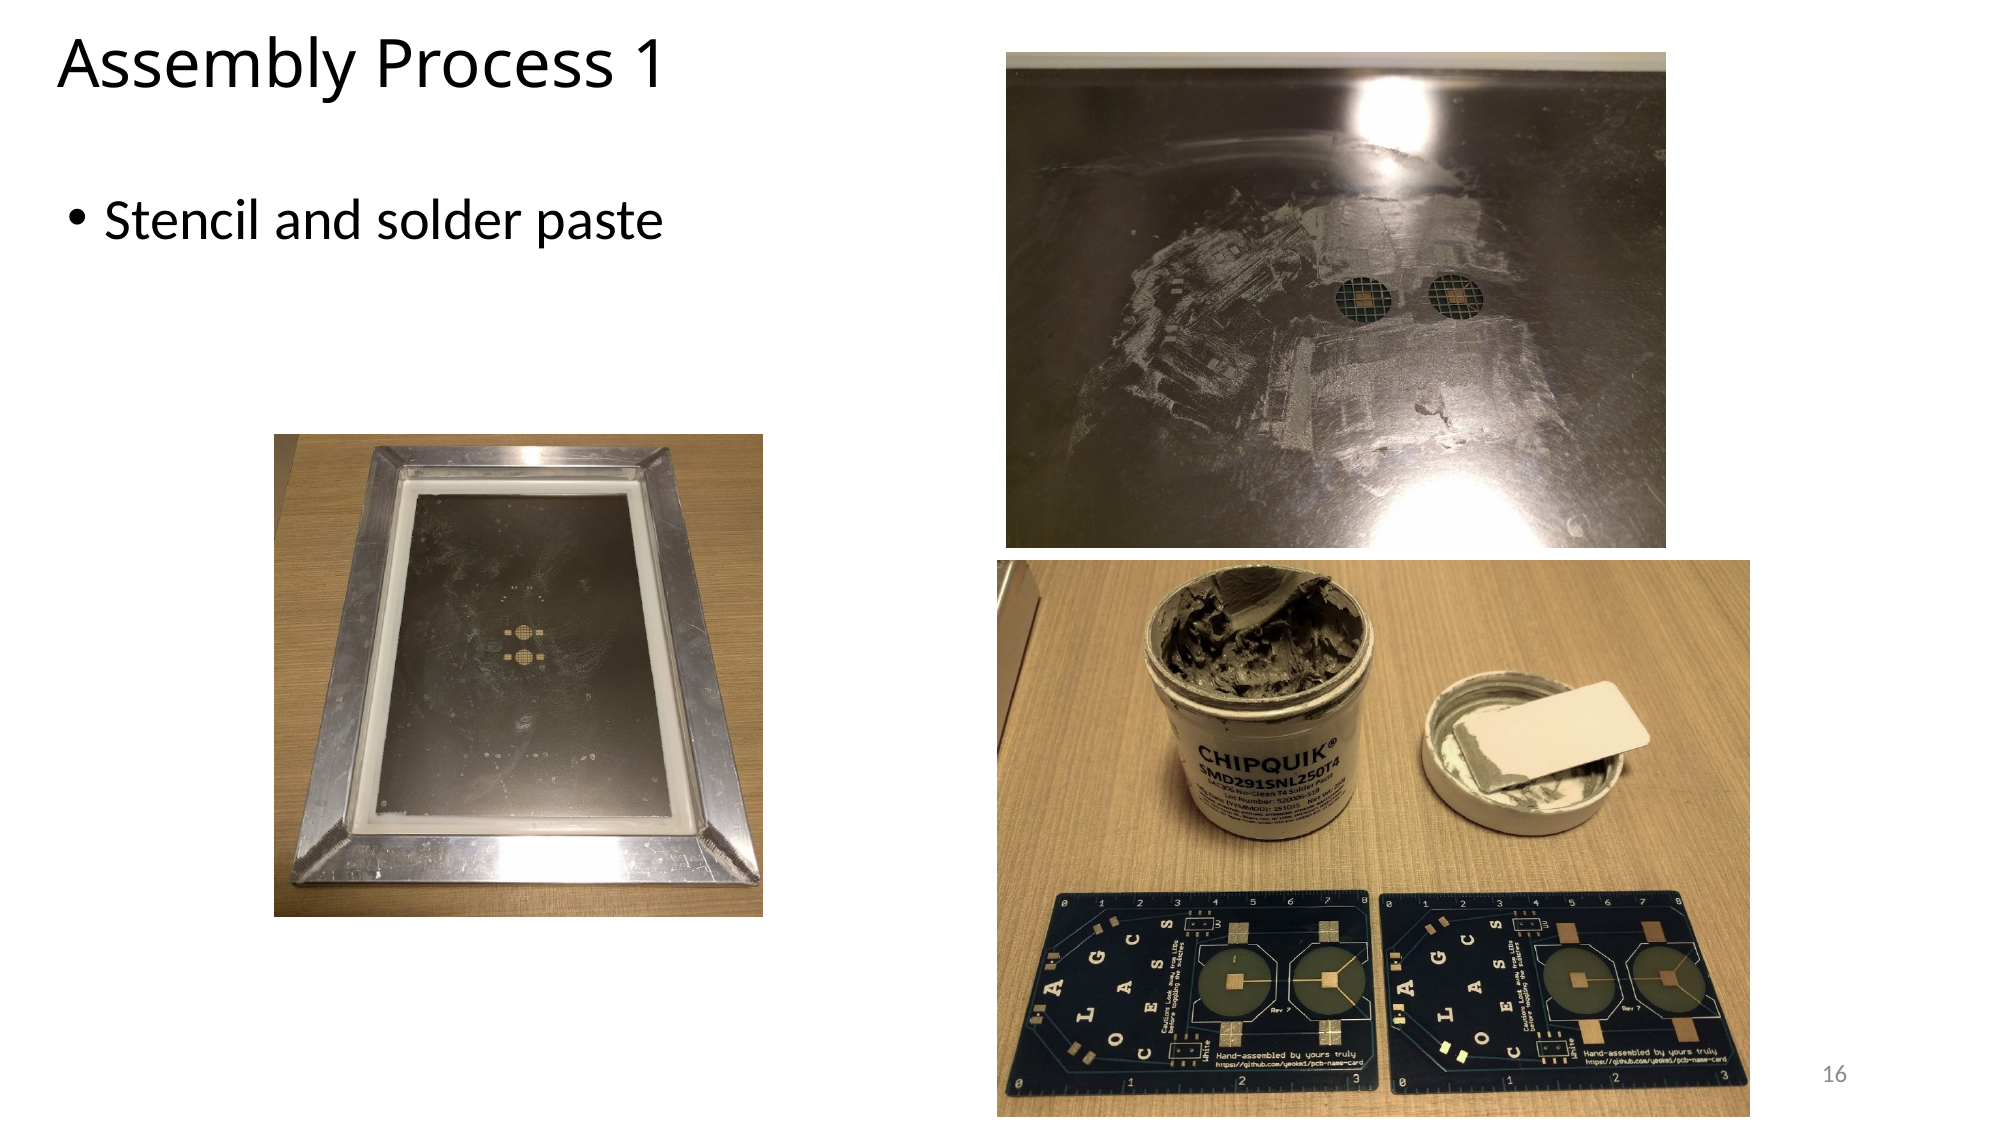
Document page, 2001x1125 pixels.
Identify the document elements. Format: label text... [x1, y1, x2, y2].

slide_number 16 [1750, 1042, 1863, 1103]
picture [997, 560, 1750, 1117]
title Assembly Process 1 [42, 21, 1336, 110]
picture [1006, 52, 1666, 548]
list Stencil and solder paste [52, 181, 1346, 896]
picture [274, 434, 763, 917]
